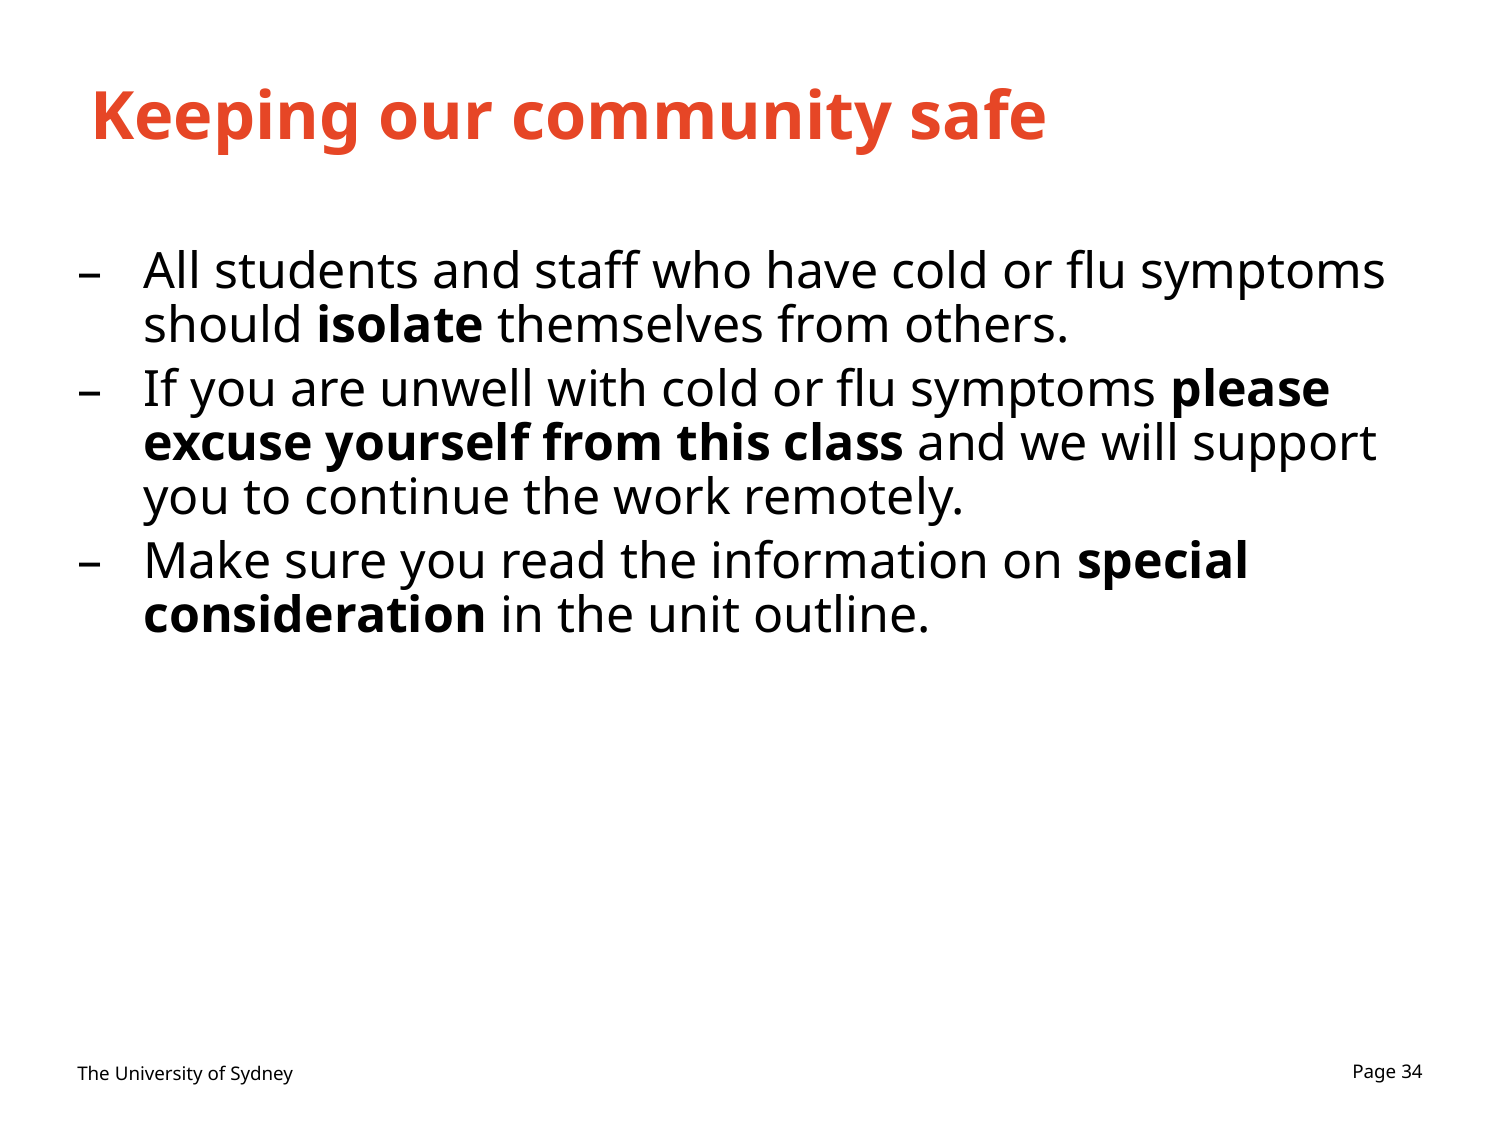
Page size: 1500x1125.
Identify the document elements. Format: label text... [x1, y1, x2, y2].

title Keeping our community safe [75, 19, 1425, 207]
text_box All students and staff who have cold or flu symptoms should isolate themselves from others. If you are unwell with cold or flu symptoms please excuse yourself from this class and we will support you to continue the work remotely. Make sure you read the information on special consideration in the unit outline. [63, 238, 1414, 925]
